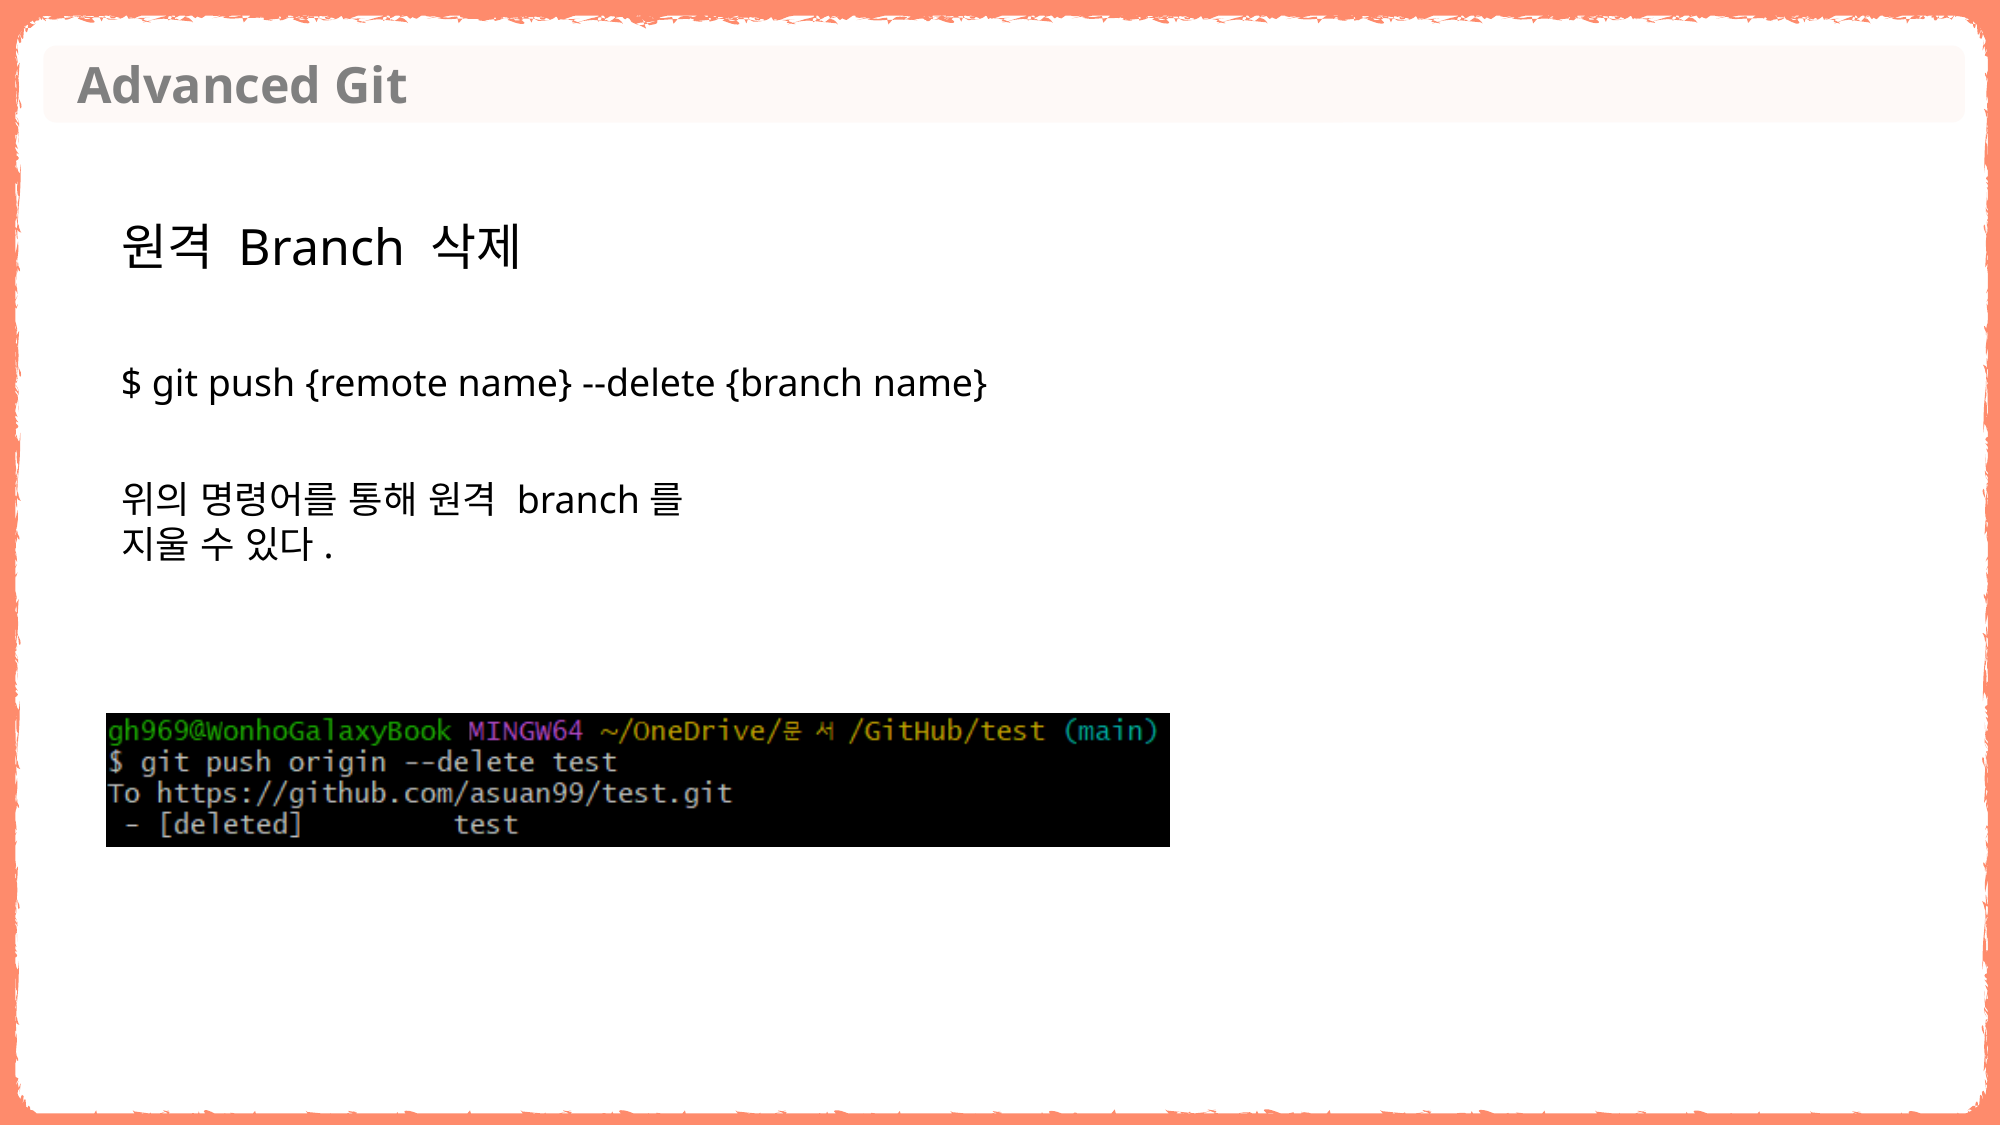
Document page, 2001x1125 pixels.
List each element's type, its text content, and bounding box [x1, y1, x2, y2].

text_box [0, 0, 2000, 1125]
picture [106, 713, 1170, 847]
text_box $ git push {remote name} --delete {branch name} [106, 351, 1117, 411]
text_box 위의 명령어를 통해 원격 branch를 지울 수 있다. [106, 468, 713, 574]
text_box Advanced Git [42, 44, 1967, 124]
text_box 원격 Branch 삭제 [106, 207, 1133, 283]
